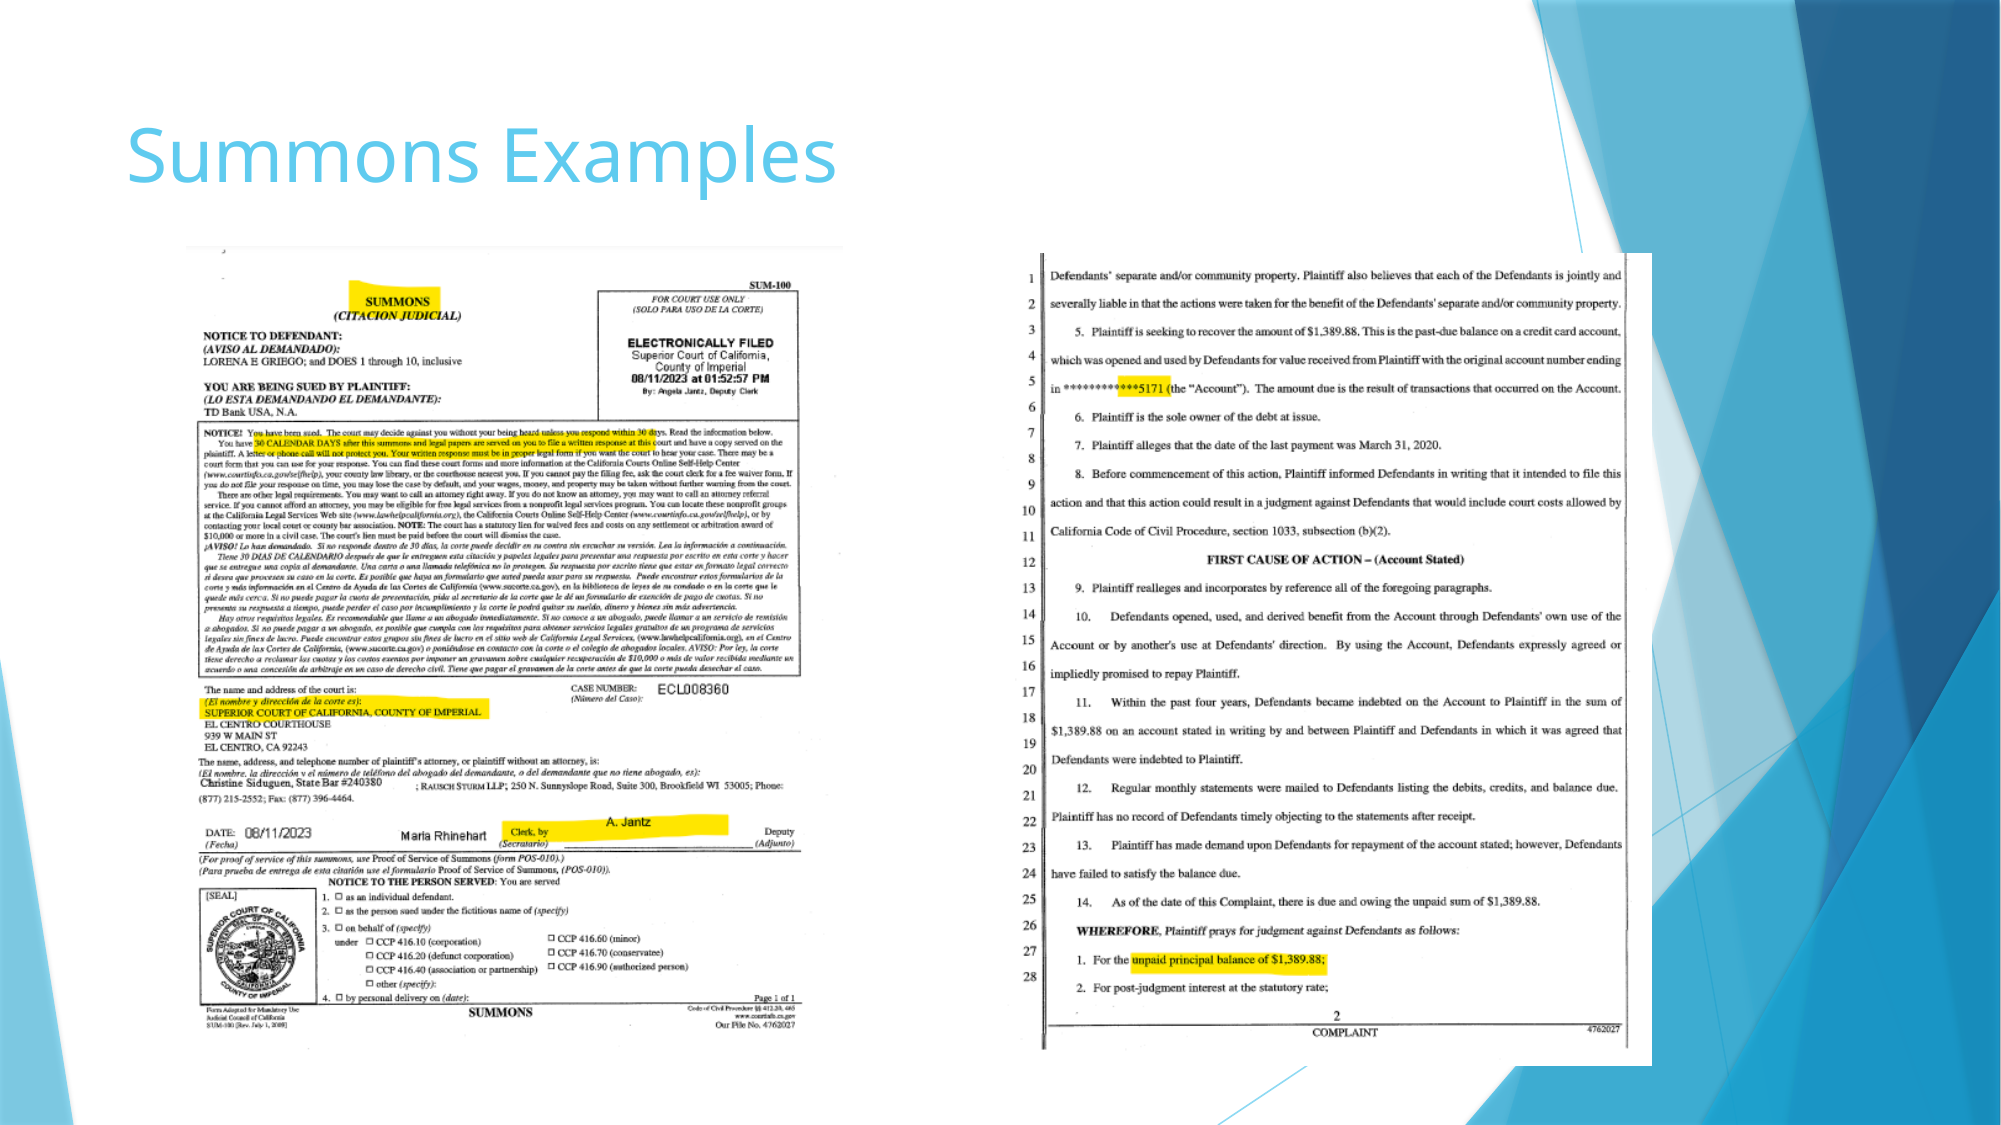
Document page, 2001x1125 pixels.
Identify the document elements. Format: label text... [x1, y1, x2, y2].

picture [185, 245, 843, 1059]
title Summons Examples [111, 99, 1522, 317]
picture [999, 253, 1652, 1066]
